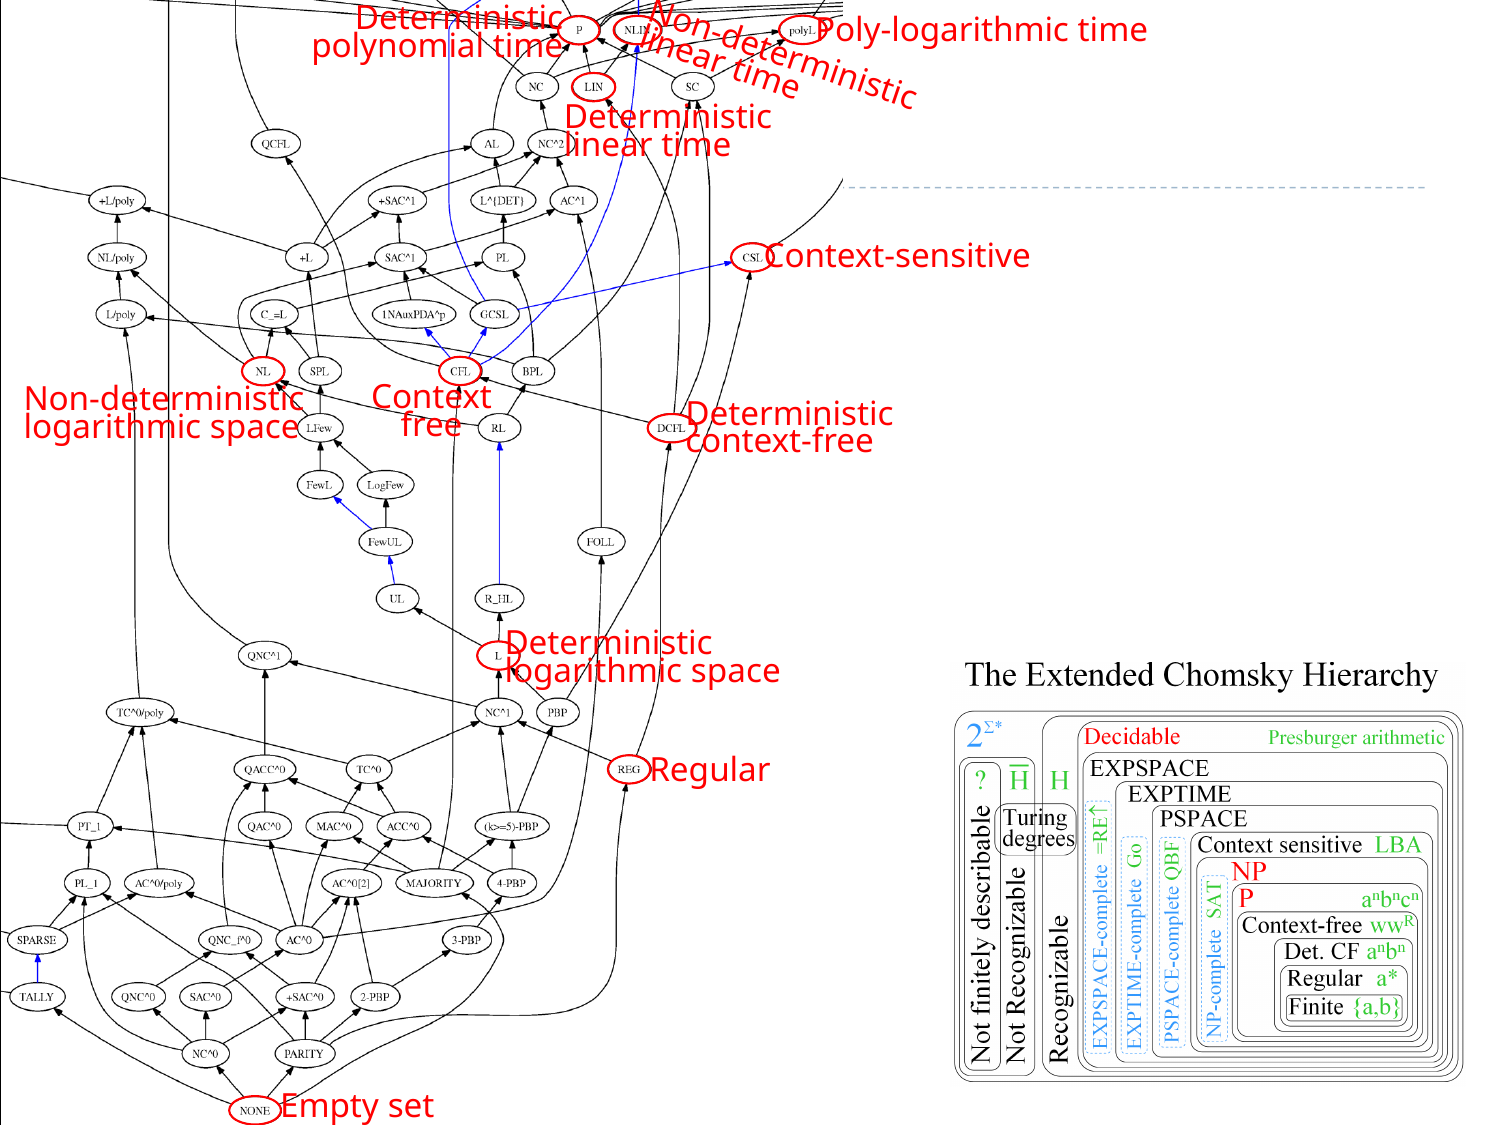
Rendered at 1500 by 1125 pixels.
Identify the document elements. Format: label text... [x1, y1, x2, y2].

picture [0, 0, 843, 1125]
text_box Poly-logarithmic time [848, 11, 1164, 55]
picture [949, 662, 1467, 1087]
text_box Context-sensitive [848, 237, 1047, 281]
text_box Non-deterministic linear time [848, 57, 937, 155]
text_box Deterministic context-free [848, 395, 918, 466]
